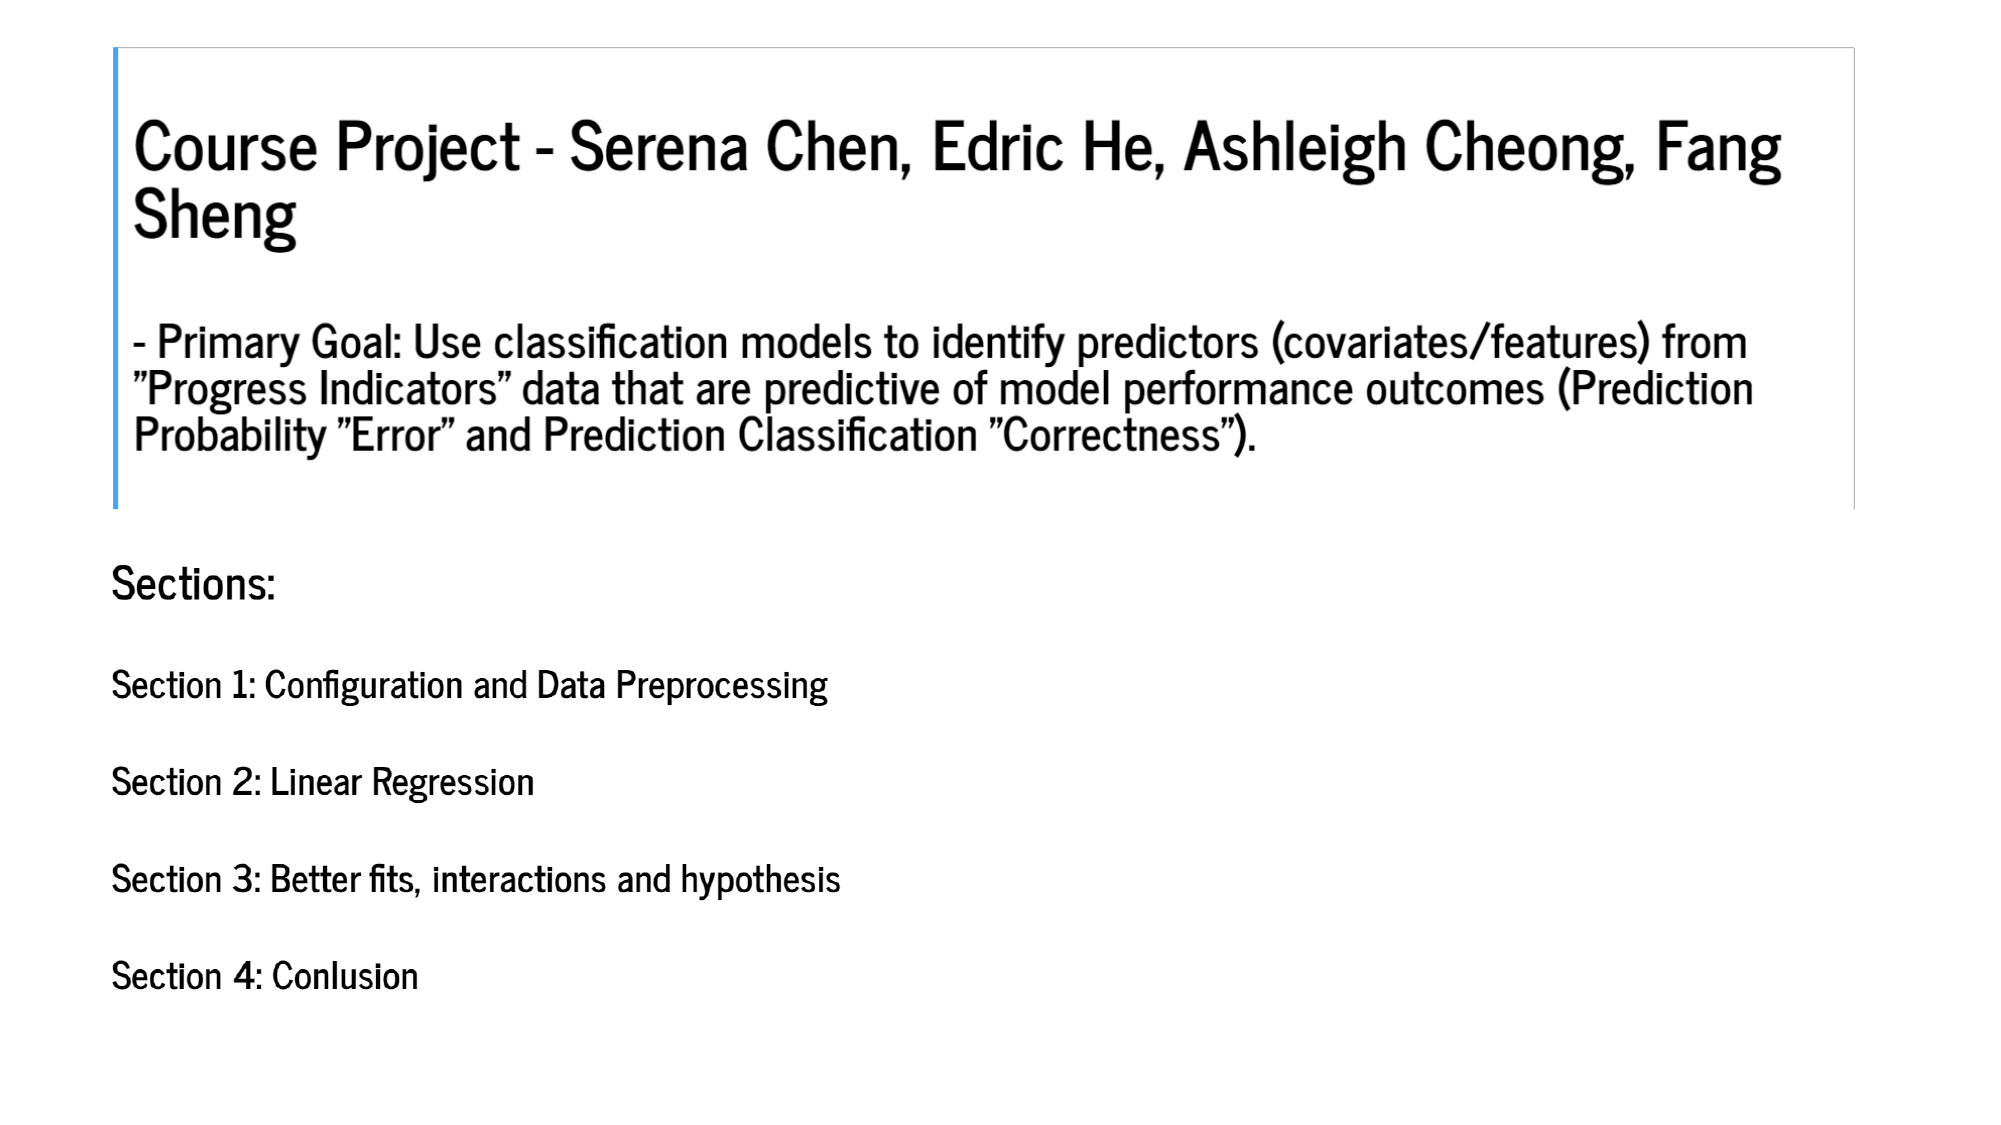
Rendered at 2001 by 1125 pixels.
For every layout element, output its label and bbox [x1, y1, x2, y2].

picture [98, 32, 1877, 510]
picture [65, 518, 1302, 1093]
